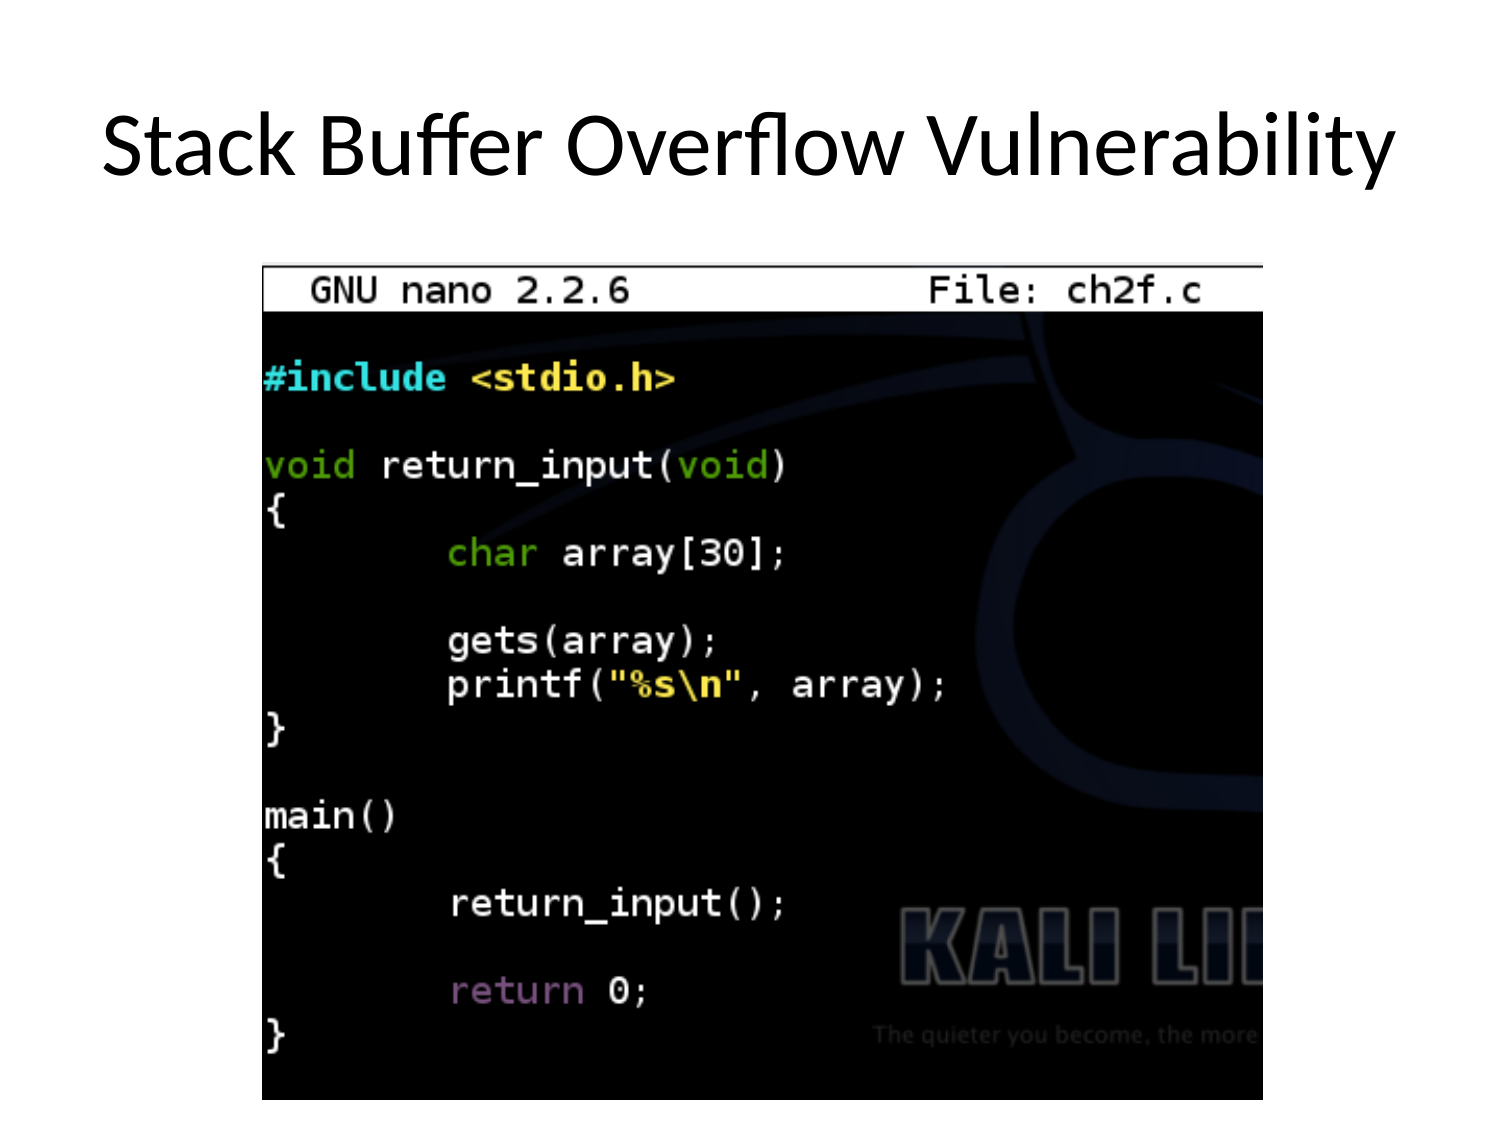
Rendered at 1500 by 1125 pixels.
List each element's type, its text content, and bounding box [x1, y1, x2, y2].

title Stack Buffer Overflow Vulnerability [75, 45, 1425, 233]
picture [262, 262, 1263, 1101]
